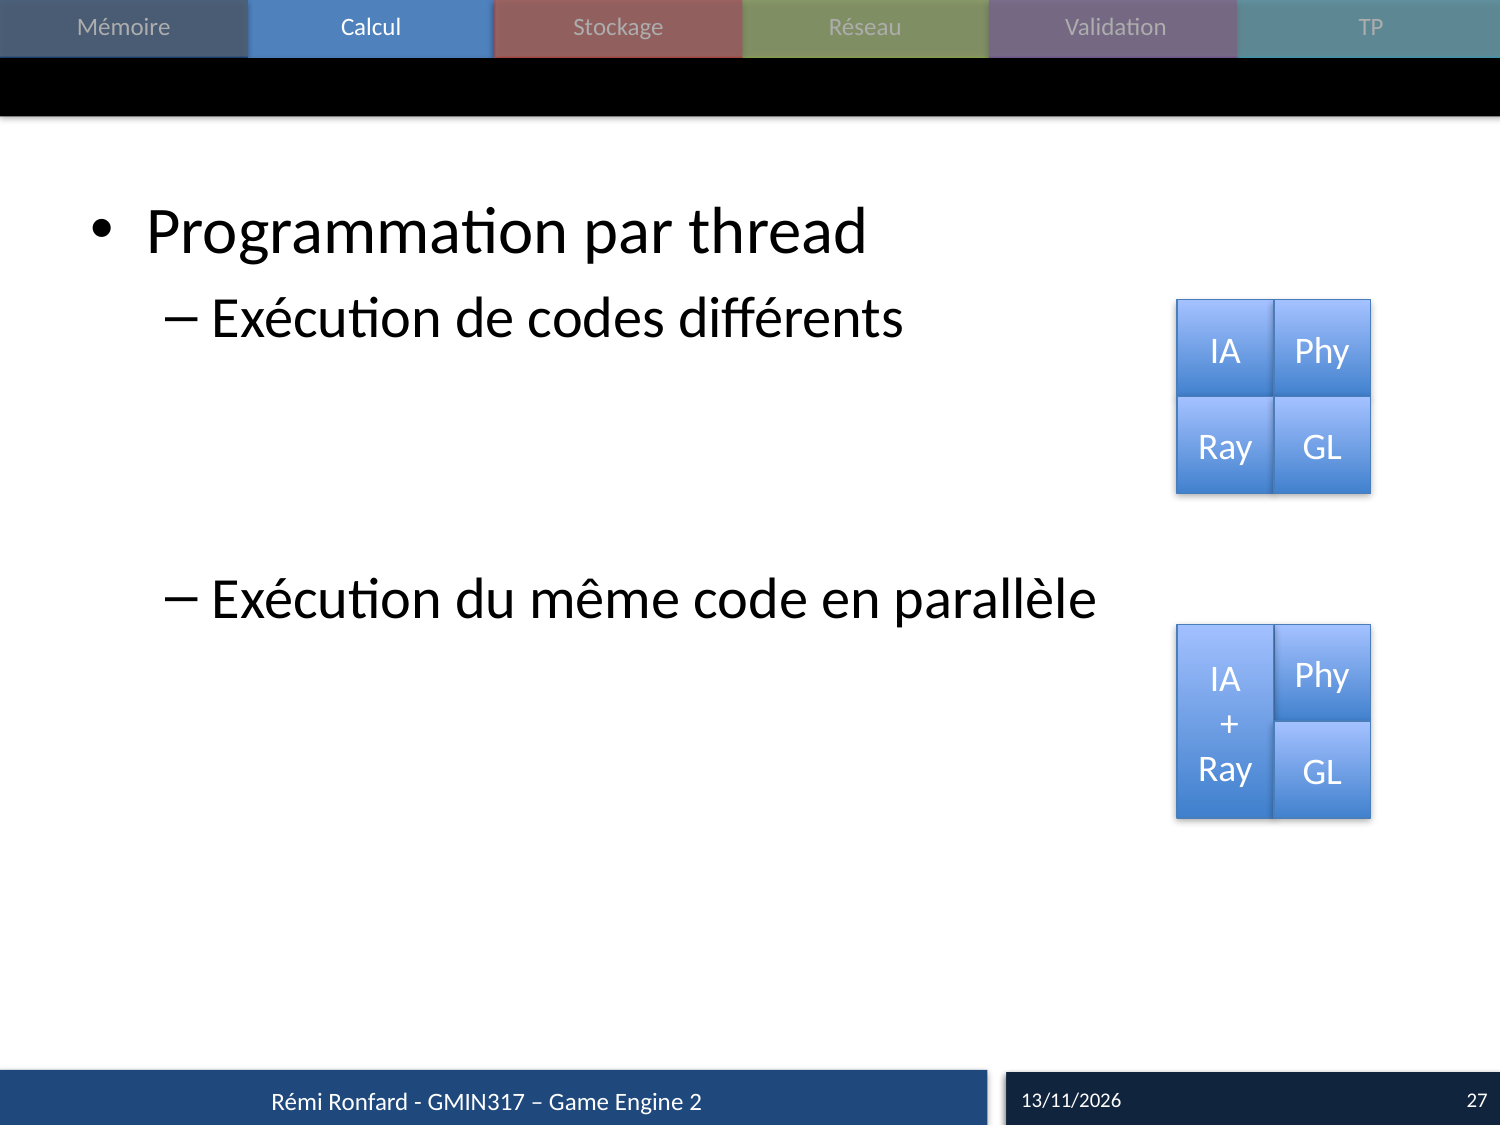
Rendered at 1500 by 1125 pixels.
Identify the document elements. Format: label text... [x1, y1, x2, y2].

text_box IA [1176, 299, 1272, 395]
text_box Phy [1276, 624, 1371, 720]
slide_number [1006, 1070, 1153, 1125]
text_box GL [1273, 720, 1371, 819]
text_box Phy [1273, 299, 1371, 395]
text_box GL [1273, 396, 1371, 494]
list Programmation par thread Exécution de codes différents Exécution du même code en parallèle [75, 179, 1425, 1005]
slide_number 27 [1152, 1071, 1500, 1125]
text_box IA + Ray [1176, 624, 1274, 819]
text_box Ray [1176, 396, 1271, 494]
footer Rémi Ronfard - GMIN317 – Game Engine 2 [0, 1072, 988, 1125]
